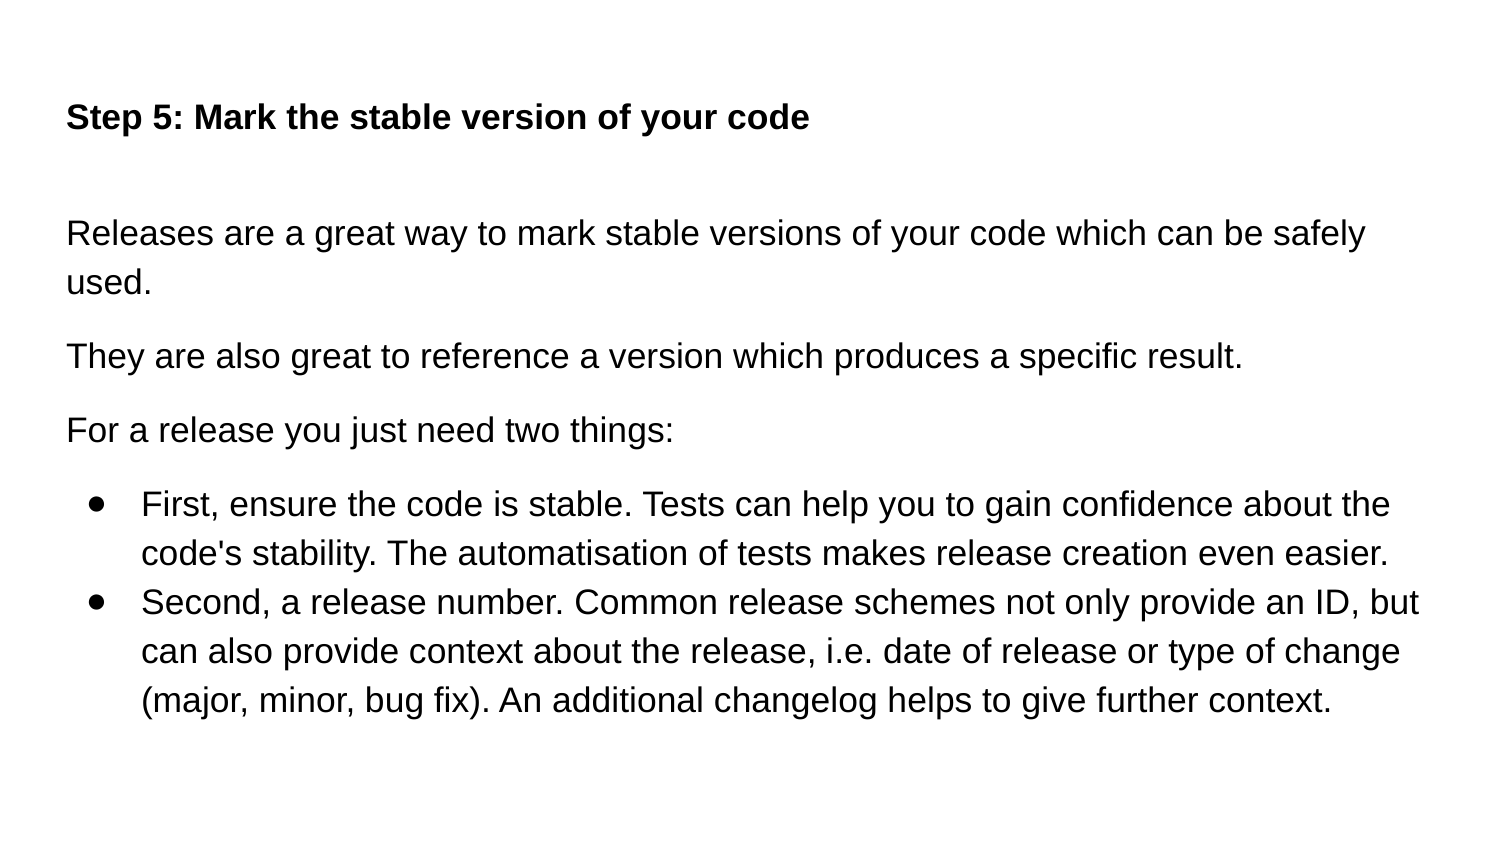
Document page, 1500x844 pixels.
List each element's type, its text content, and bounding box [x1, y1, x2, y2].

title Step 5: Mark the stable version of your code [51, 72, 1449, 167]
list Releases are a great way to mark stable versions of your code which can be safely used. They are also great to reference a version which produces a specific result. For a release you just need two things: First, ensure the code is stable. Tests can help you to gain confidence about the code's stability. The automatisation of tests makes release creation even easier. Second, a release number. Common release schemes not only provide an ID, but can also provide context about the release, i.e. date of release or type of change (major, minor, bug fix). An additional changelog helps to give further context. [51, 189, 1449, 750]
